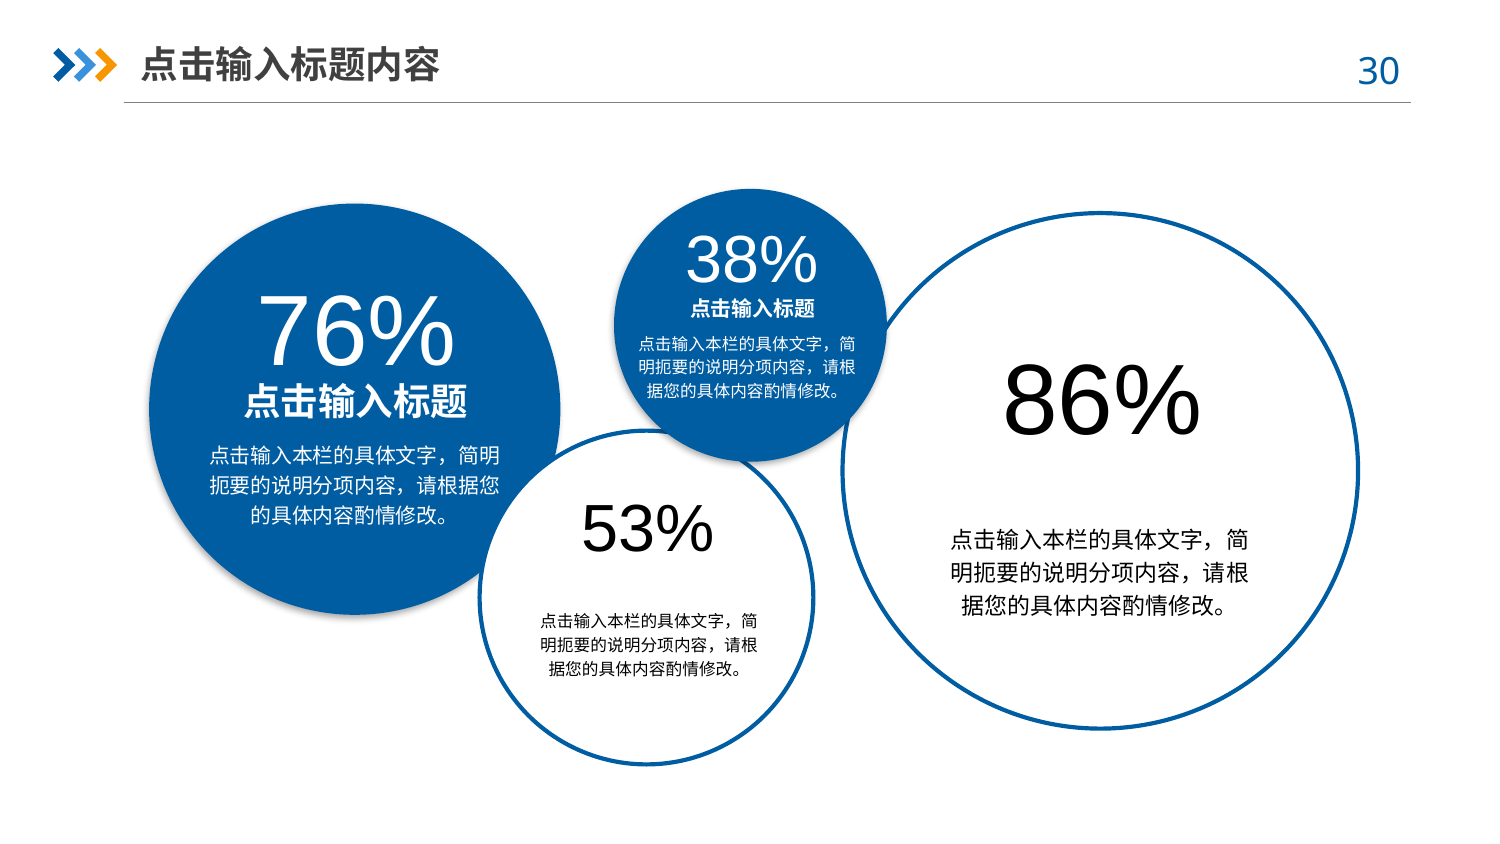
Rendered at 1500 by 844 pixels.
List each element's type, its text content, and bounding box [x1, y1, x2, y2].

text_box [842, 212, 1359, 729]
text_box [148, 203, 561, 616]
text_box 点击输入标题内容 [140, 32, 491, 95]
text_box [613, 188, 888, 463]
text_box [479, 430, 814, 765]
